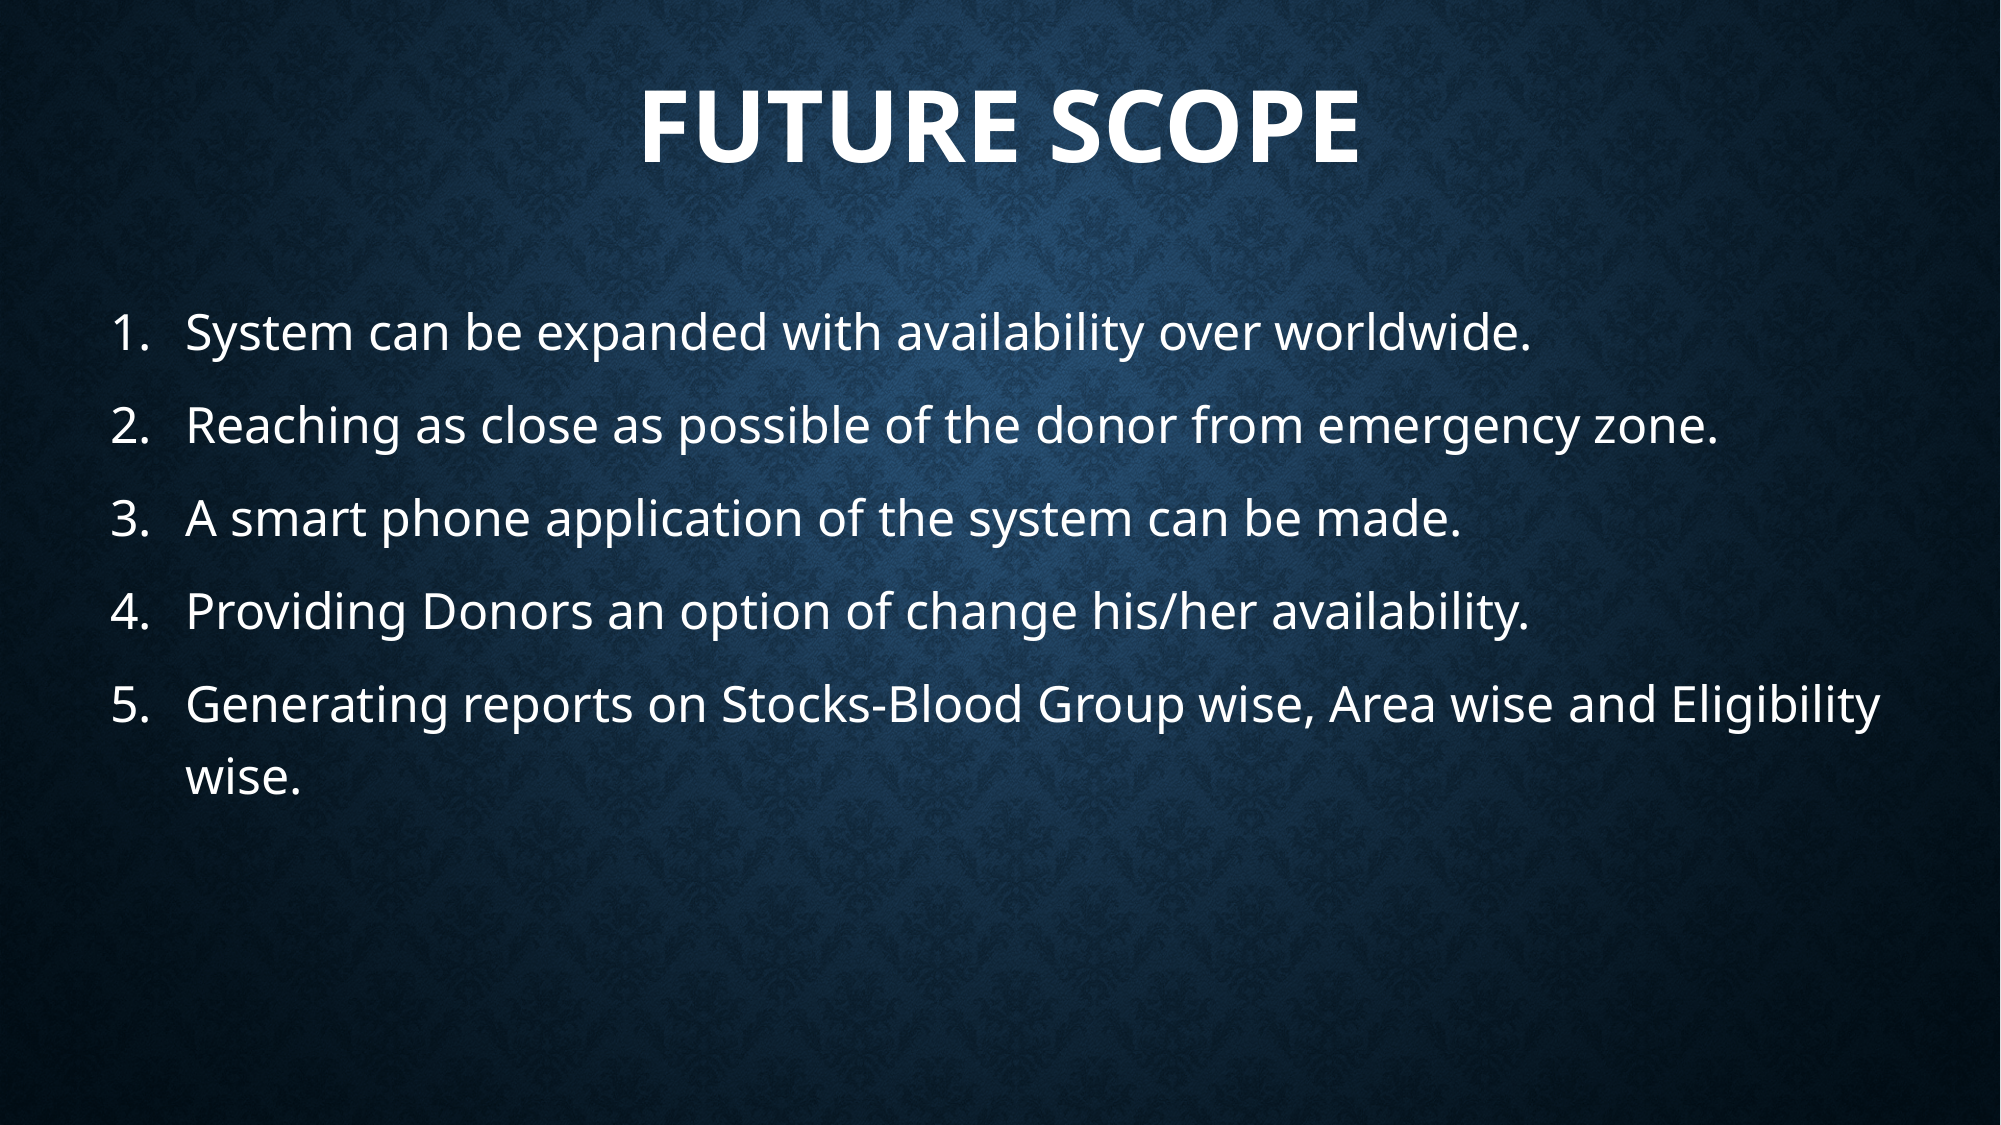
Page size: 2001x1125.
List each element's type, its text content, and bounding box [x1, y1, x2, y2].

title Future Scope [0, 0, 2000, 193]
subtitle System can be expanded with availability over worldwide. Reaching as close as possible of the donor from emergency zone. A smart phone application of the system can be made. Providing Donors an option of change his/her availability. Generating reports on Stocks-Blood Group wise, Area wise and Eligibility wise. [95, 281, 1907, 985]
